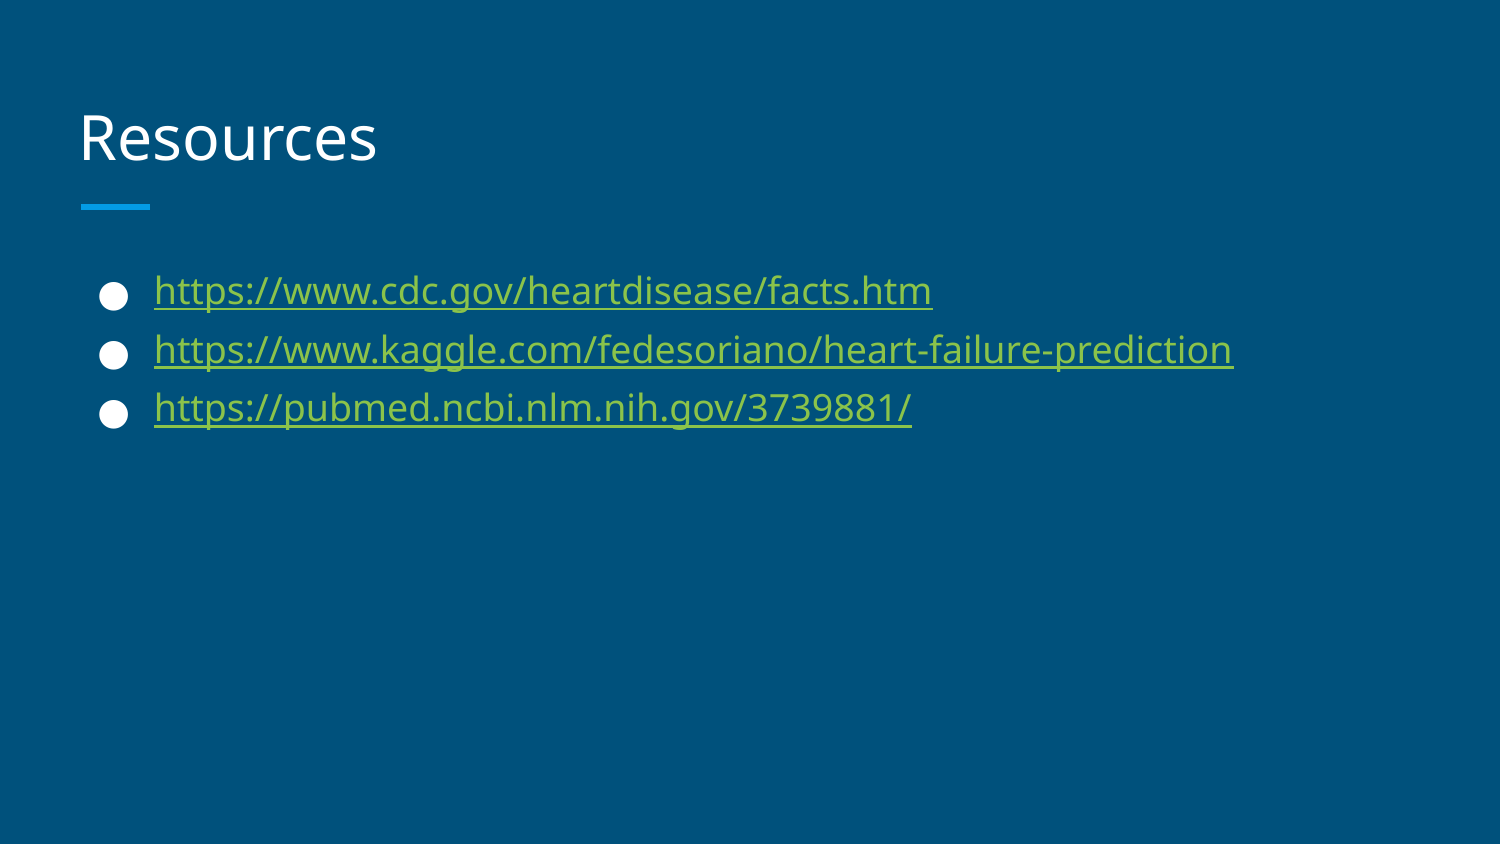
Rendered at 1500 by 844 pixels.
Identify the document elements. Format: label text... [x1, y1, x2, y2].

list https://www.cdc.gov/heartdisease/facts.htm https://www.kaggle.com/fedesoriano/heart-failure-prediction https://pubmed.ncbi.nlm.nih.gov/3739881/ [63, 244, 1437, 750]
title Resources [63, 75, 1437, 188]
